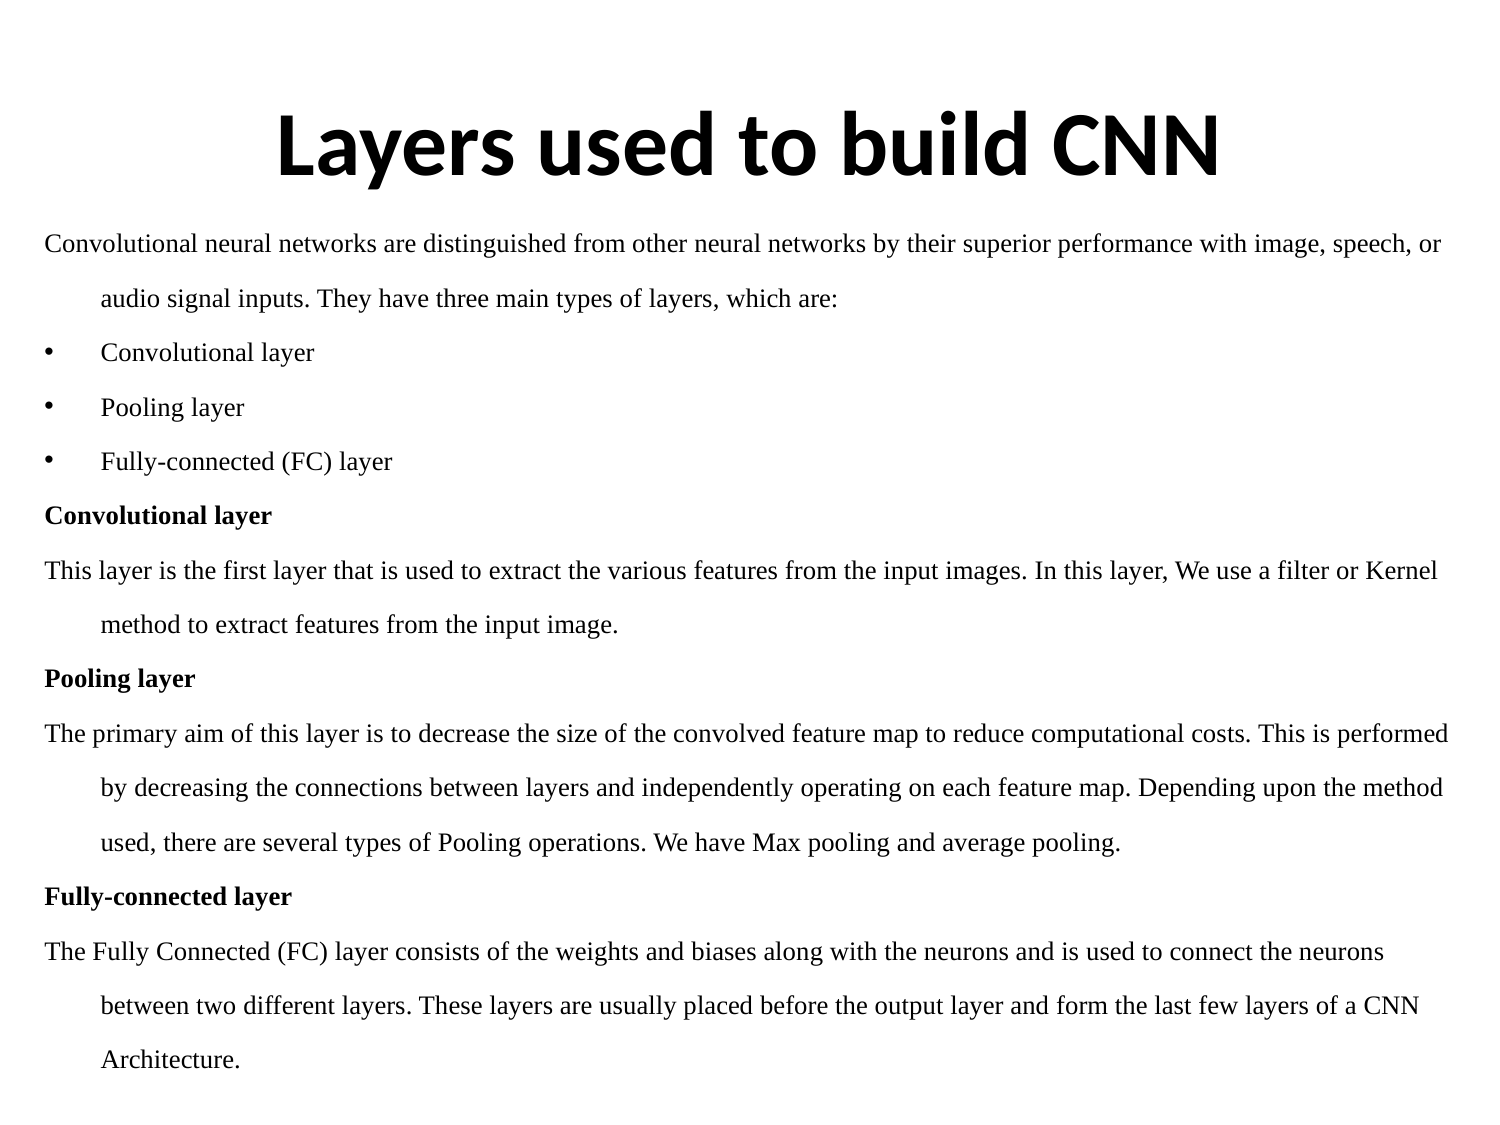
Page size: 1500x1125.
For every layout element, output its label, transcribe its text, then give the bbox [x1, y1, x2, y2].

list Convolutional neural networks are distinguished from other neural networks by their superior performance with image, speech, or audio signal inputs. They have three main types of layers, which are: Convolutional layer Pooling layer Fully-connected (FC) layer Convolutional layer This layer is the first layer that is used to extract the various features from the input images. In this layer, We use a filter or Kernel method to extract features from the input image. Pooling layer The primary aim of this layer is to decrease the size of the convolved feature map to reduce computational costs. This is performed by decreasing the connections between layers and independently operating on each feature map. Depending upon the method used, there are several types of Pooling operations. We have Max pooling and average pooling. Fully-connected layer The Fully Connected (FC) layer consists of the weights and biases along with the neurons and is used to connect the neurons between two different layers. These layers are usually placed before the output layer and form the last few layers of a CNN Architecture. [29, 196, 1471, 1083]
title Layers used to build CNN [75, 45, 1425, 196]
